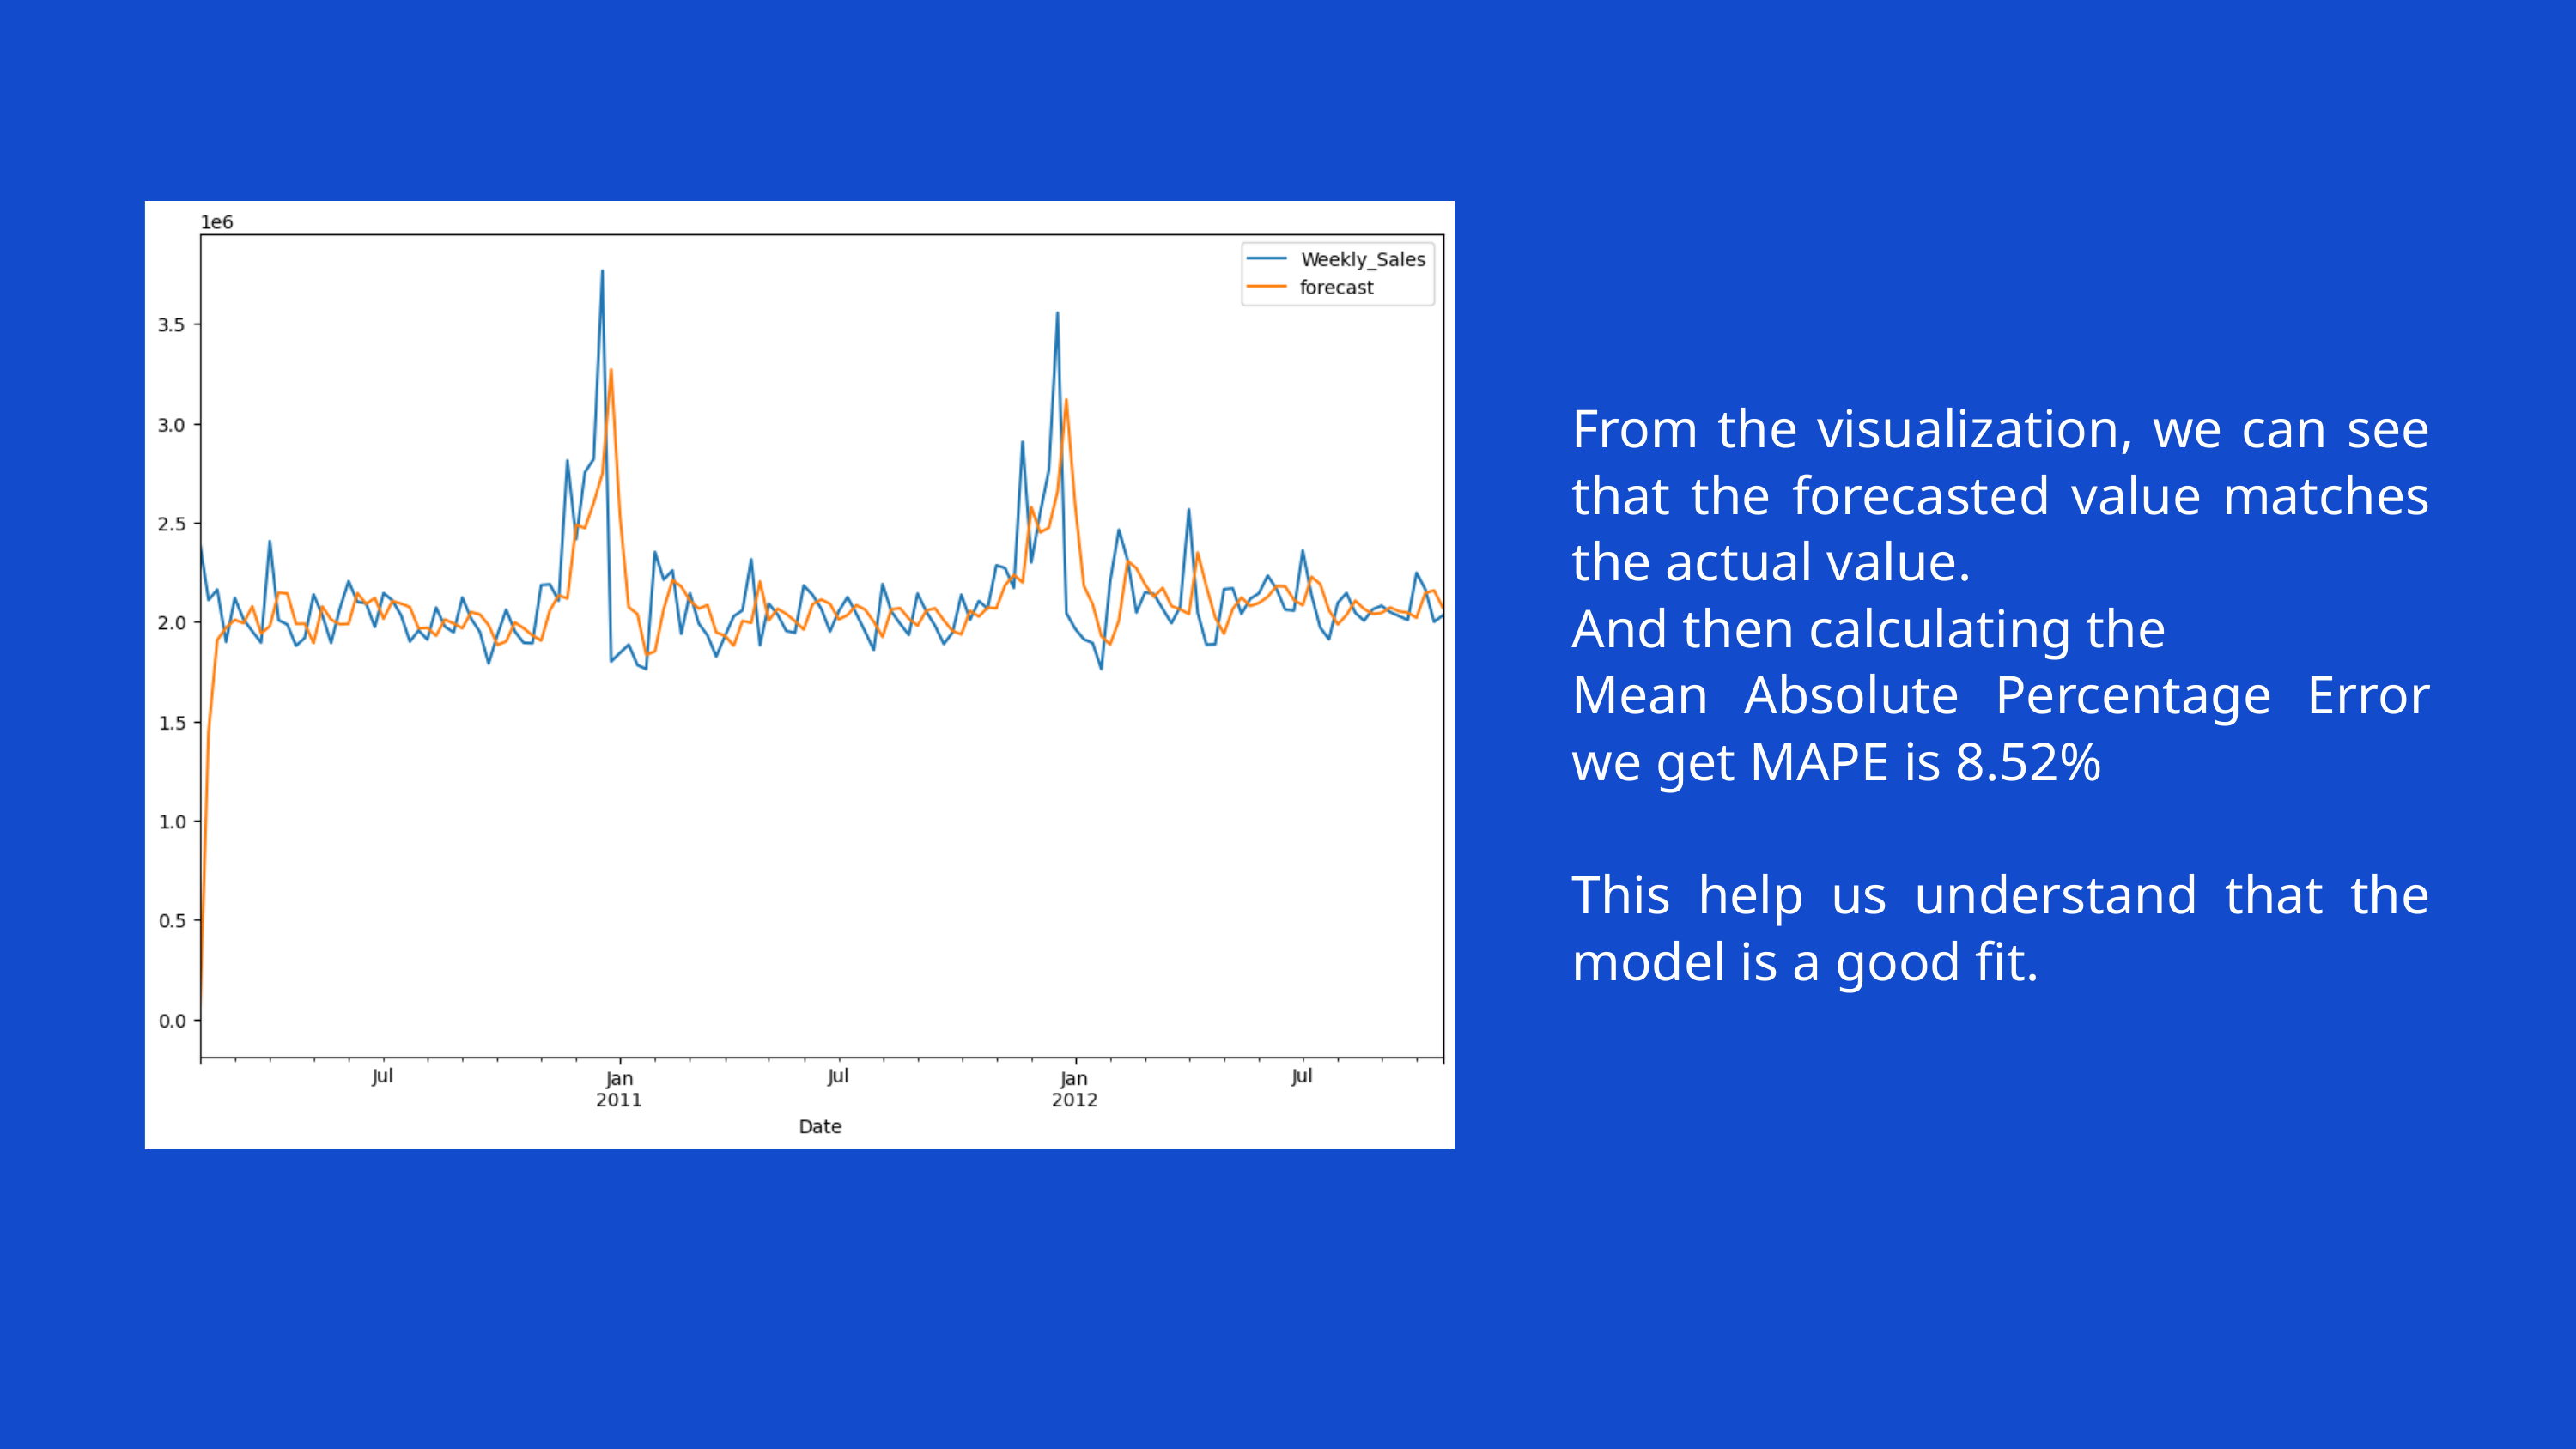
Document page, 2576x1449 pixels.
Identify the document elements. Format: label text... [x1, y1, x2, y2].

text_box From the visualization, we can see that the forecasted value matches the actual value. And then calculating the Mean Absolute Percentage Error we get MAPE is 8.52% This help us understand that the model is a good fit. [1571, 391, 2432, 991]
text_box [144, 201, 1455, 1150]
